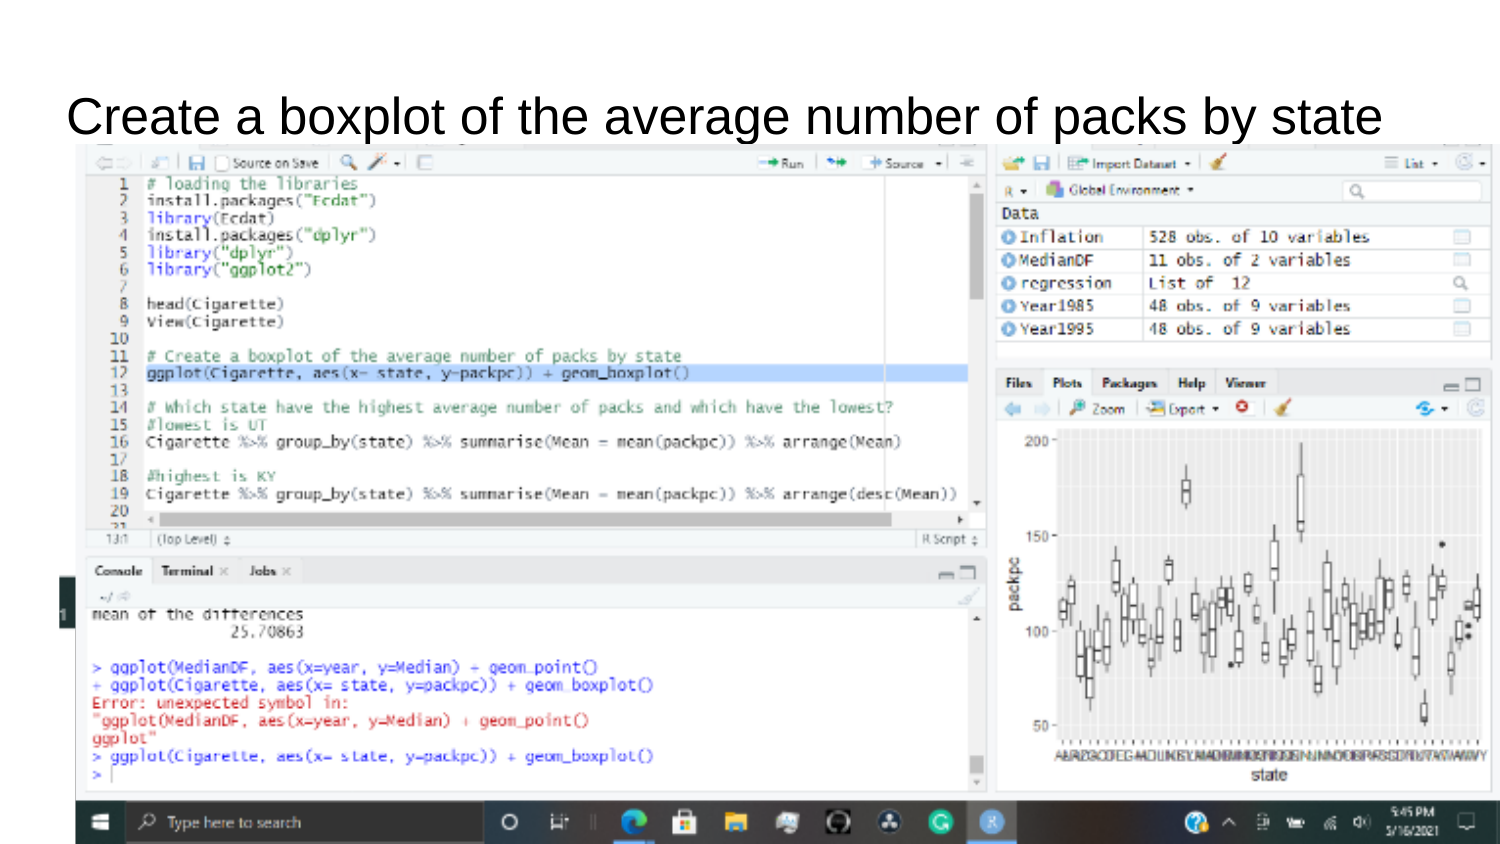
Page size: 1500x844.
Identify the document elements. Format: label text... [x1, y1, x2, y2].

title Create a boxplot of the average number of packs by state [51, 72, 1449, 167]
picture [59, 144, 1500, 844]
